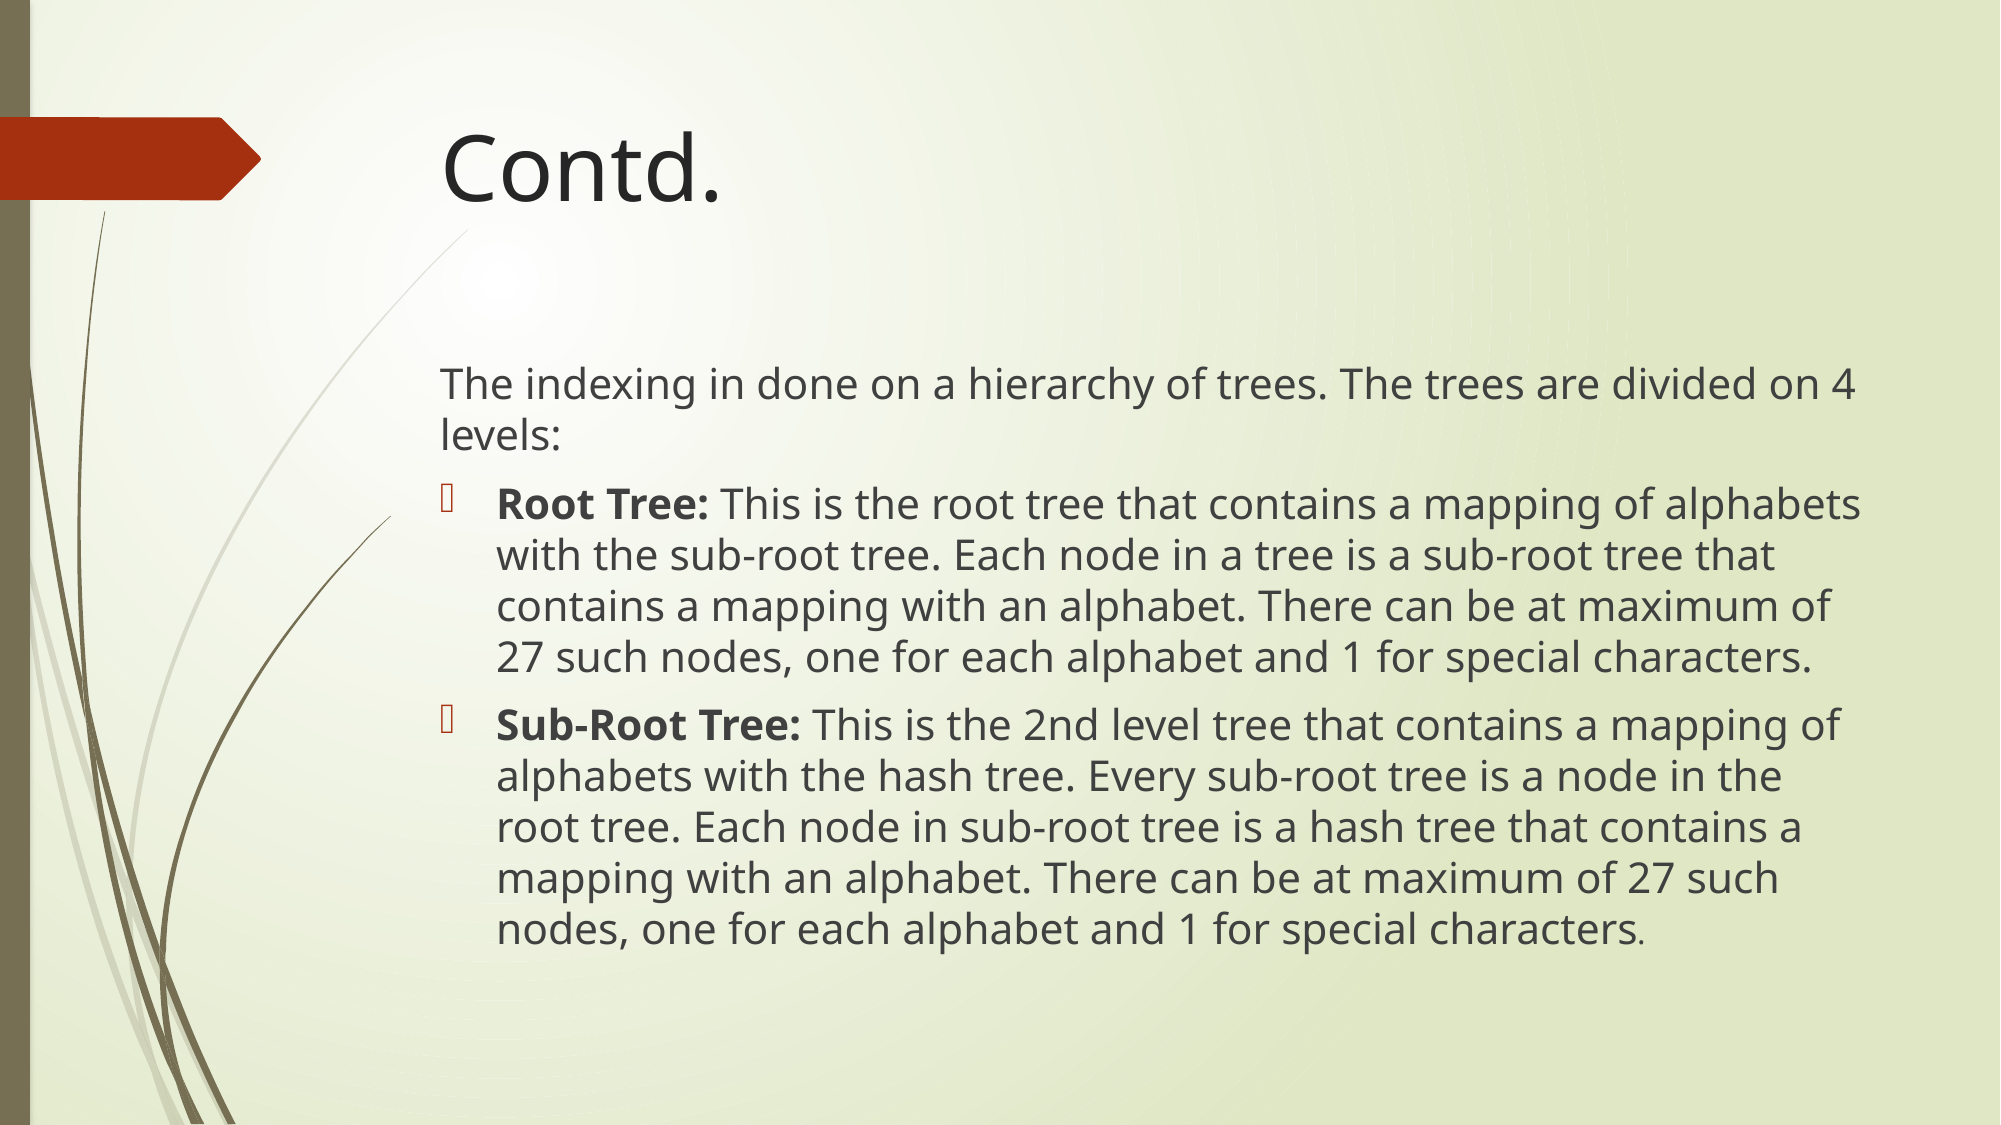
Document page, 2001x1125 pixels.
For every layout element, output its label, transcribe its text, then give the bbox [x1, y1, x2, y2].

title Contd. [425, 102, 1888, 313]
list The indexing in done on a hierarchy of trees. The trees are divided on 4 levels: Root Tree: This is the root tree that contains a mapping of alphabets with the sub-root tree. Each node in a tree is a sub-root tree that contains a mapping with an alphabet. There can be at maximum of 27 such nodes, one for each alphabet and 1 for special characters. Sub-Root Tree: This is the 2nd level tree that contains a mapping of alphabets with the hash tree. Every sub-root tree is a node in the root tree. Each node in sub-root tree is a hash tree that contains a mapping with an alphabet. There can be at maximum of 27 such nodes, one for each alphabet and 1 for special characters. [424, 350, 1888, 970]
